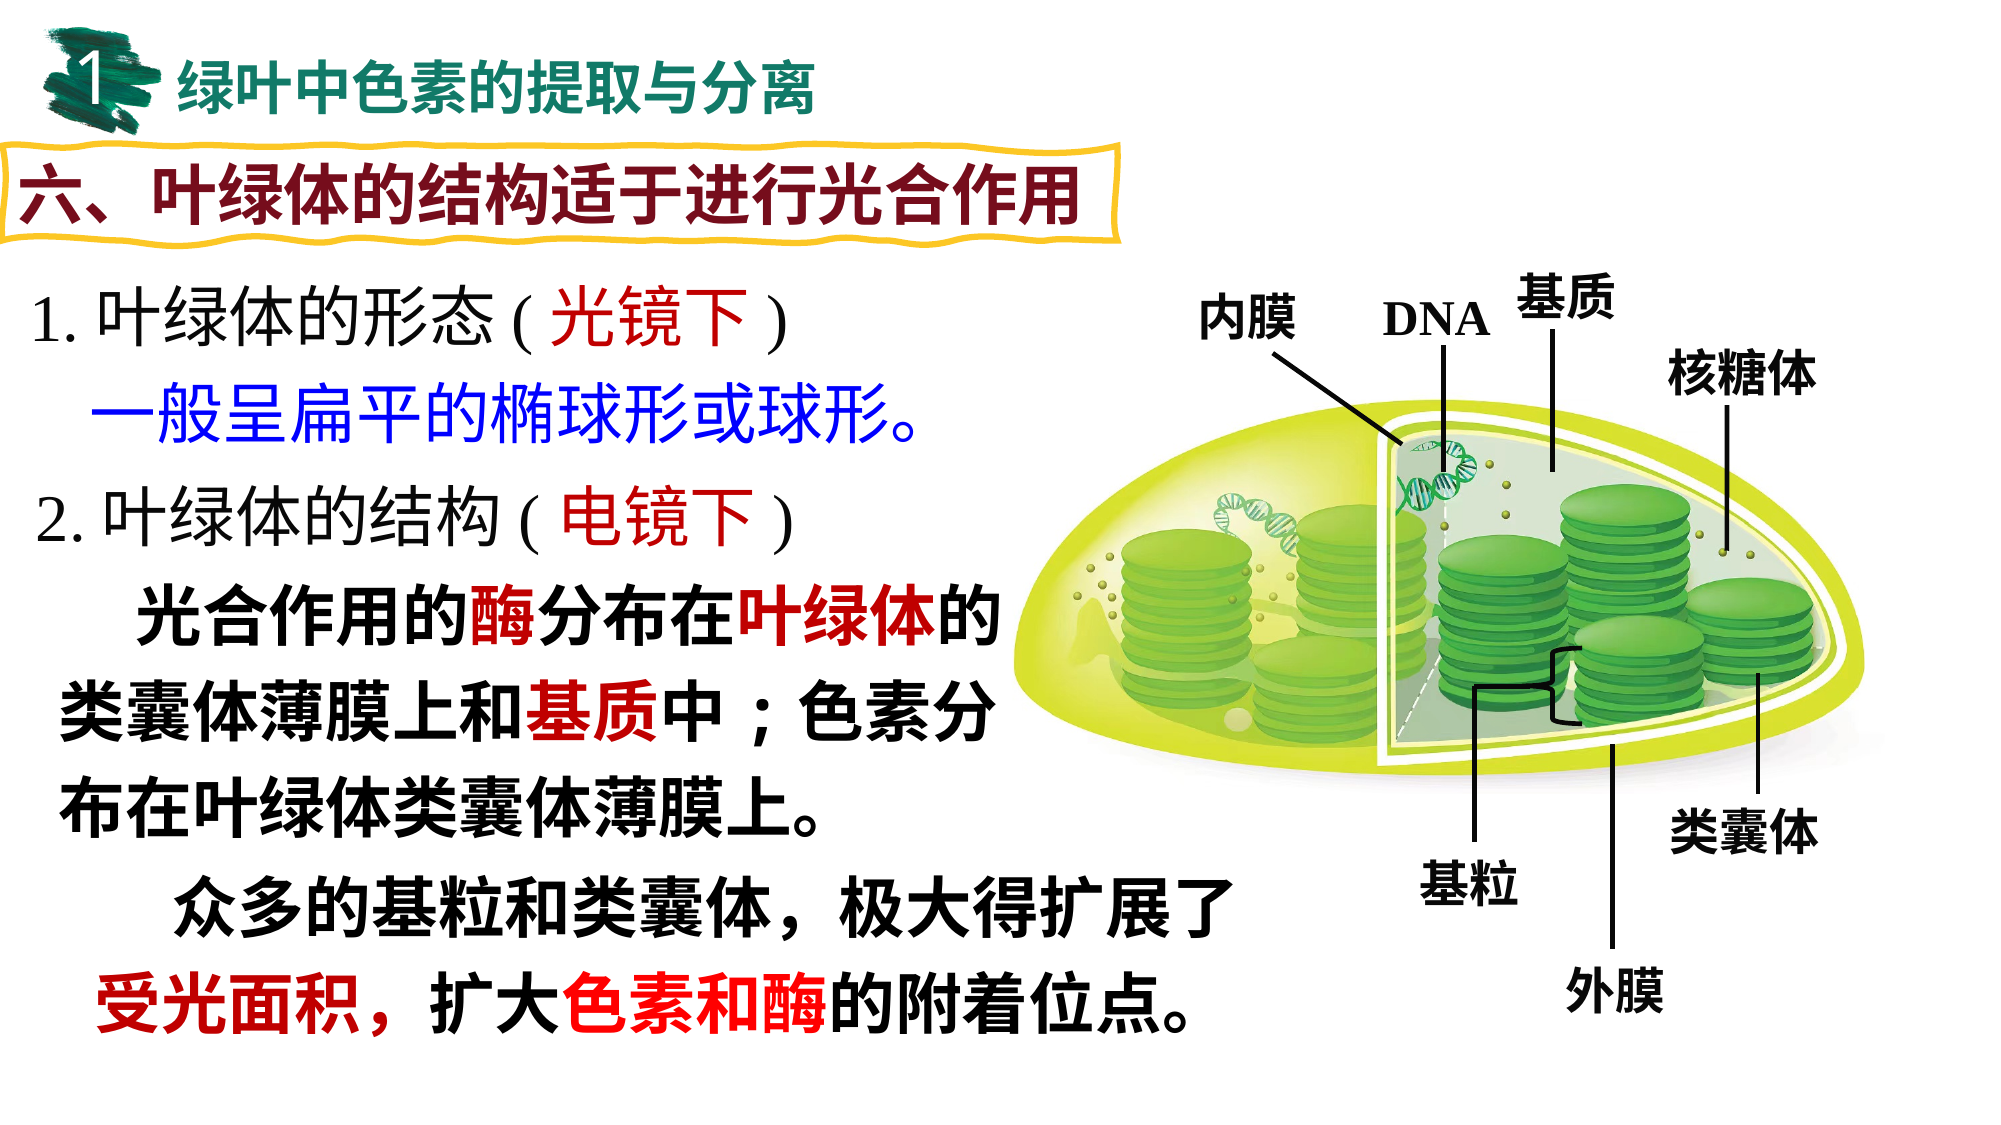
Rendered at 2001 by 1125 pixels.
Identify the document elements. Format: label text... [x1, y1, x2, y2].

text_box 六、叶绿体的结构适于进行光合作用 [1, 143, 1118, 246]
picture [980, 373, 1885, 794]
text_box 众多的基粒和类囊体，极大得扩展了受光面积，扩大色素和酶的附着位点。 [79, 842, 1321, 1050]
text_box 1.叶绿体的形态(光镜下) [14, 267, 860, 362]
text_box 绿叶中色素的提取与分离 [168, 43, 950, 129]
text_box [1549, 744, 1716, 1029]
picture [42, 25, 163, 136]
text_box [1654, 672, 1861, 870]
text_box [1501, 257, 1653, 473]
text_box 一般呈扁平的椭球形或球形。 [74, 364, 1098, 460]
text_box 2.叶绿体的结构(电镜下) [20, 467, 956, 562]
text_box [1652, 334, 1857, 552]
text_box 光合作用的酶分布在叶绿体的类囊体薄膜上和基质中;色素分布在叶绿体类囊体薄膜上。 [43, 550, 1019, 854]
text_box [1367, 277, 1519, 473]
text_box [1404, 647, 1583, 921]
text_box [1182, 278, 1365, 445]
